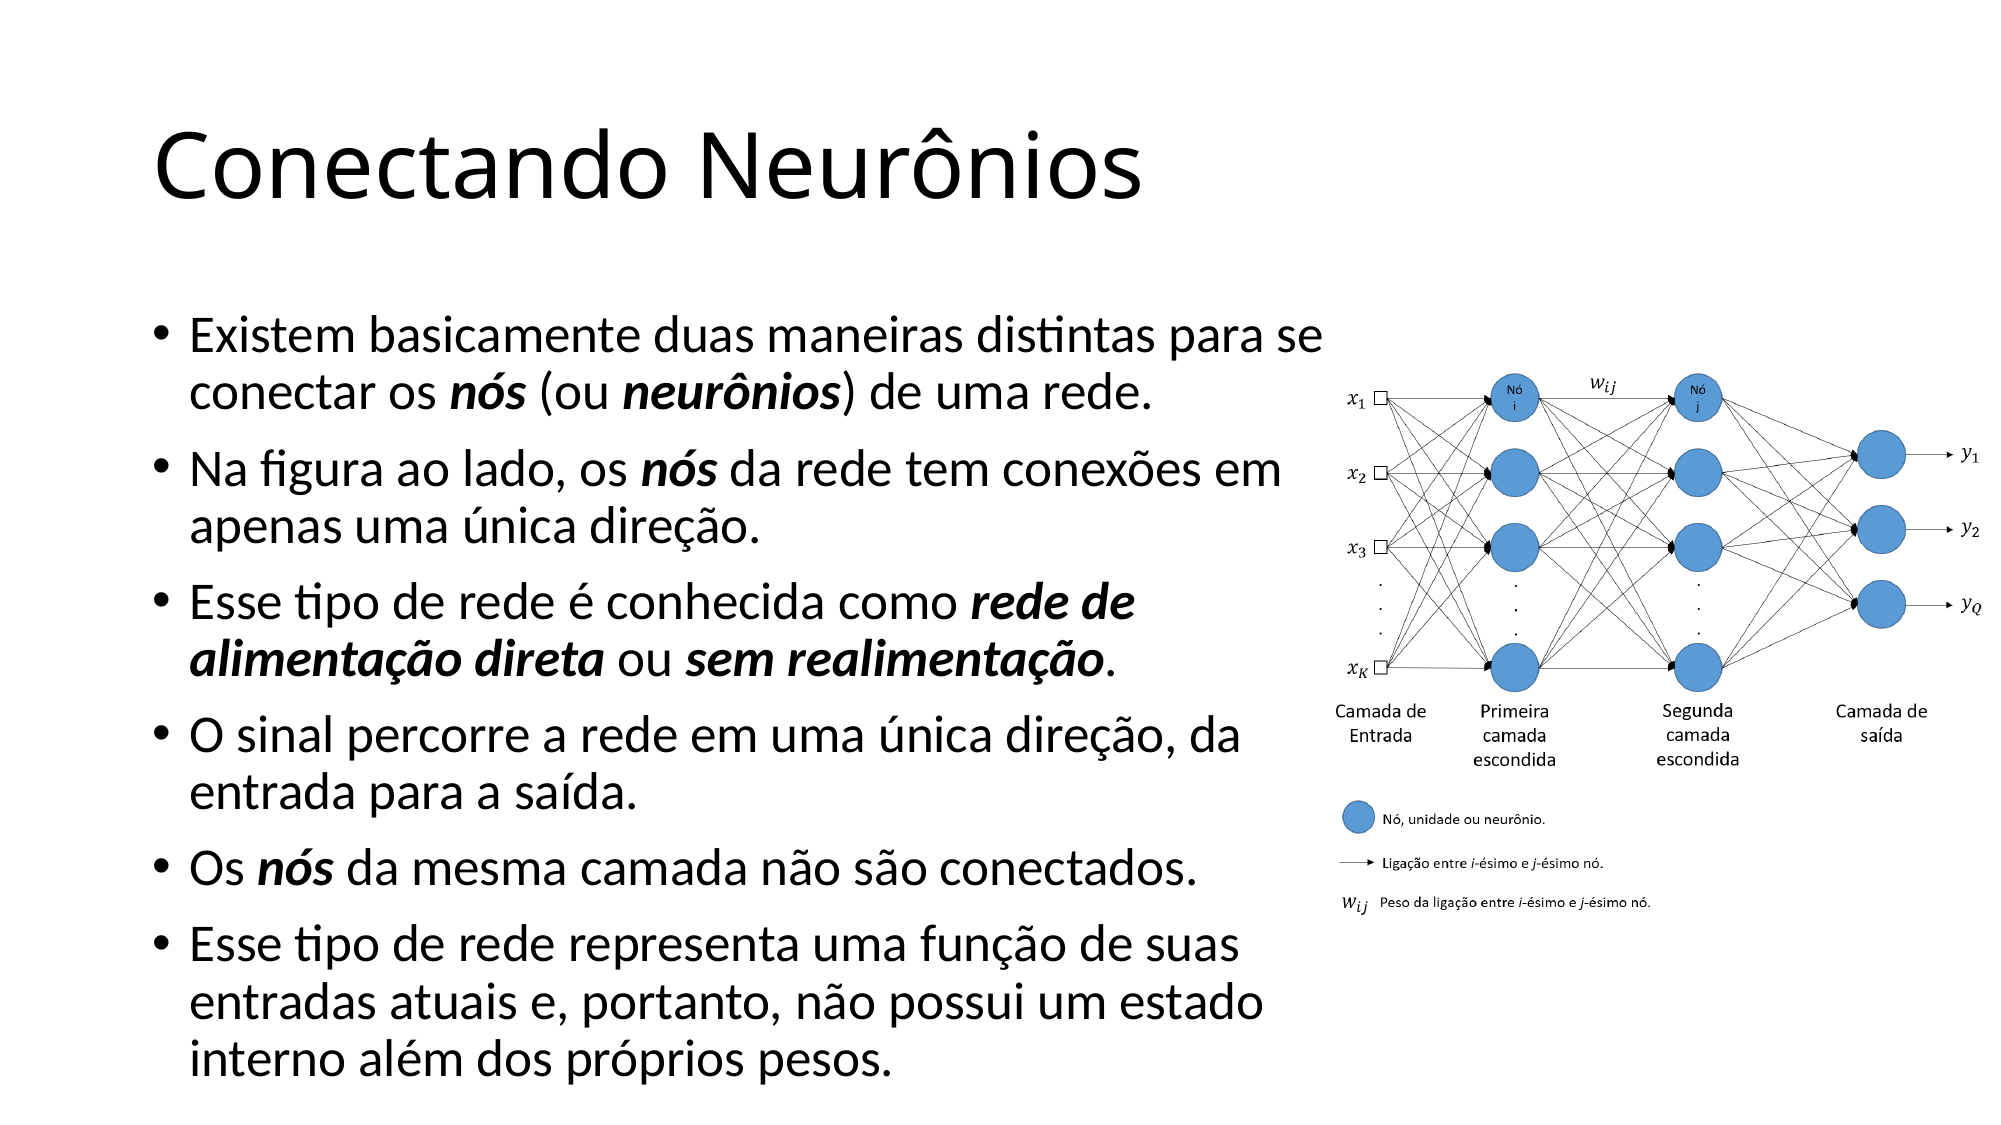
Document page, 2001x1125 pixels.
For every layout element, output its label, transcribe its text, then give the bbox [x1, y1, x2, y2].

list Existem basicamente duas maneiras distintas para se conectar os nós (ou neurônios) de uma rede. Na figura ao lado, os nós da rede tem conexões em apenas uma única direção. Esse tipo de rede é conhecida como rede de alimentação direta ou sem realimentação. O sinal percorre a rede em uma única direção, da entrada para a saída. Os nós da mesma camada não são conectados. Esse tipo de rede representa uma função de suas entradas atuais e, portanto, não possui um estado interno além dos próprios pesos. [137, 299, 1405, 1100]
title Conectando Neurônios [137, 59, 1863, 278]
picture [1314, 369, 1988, 921]
